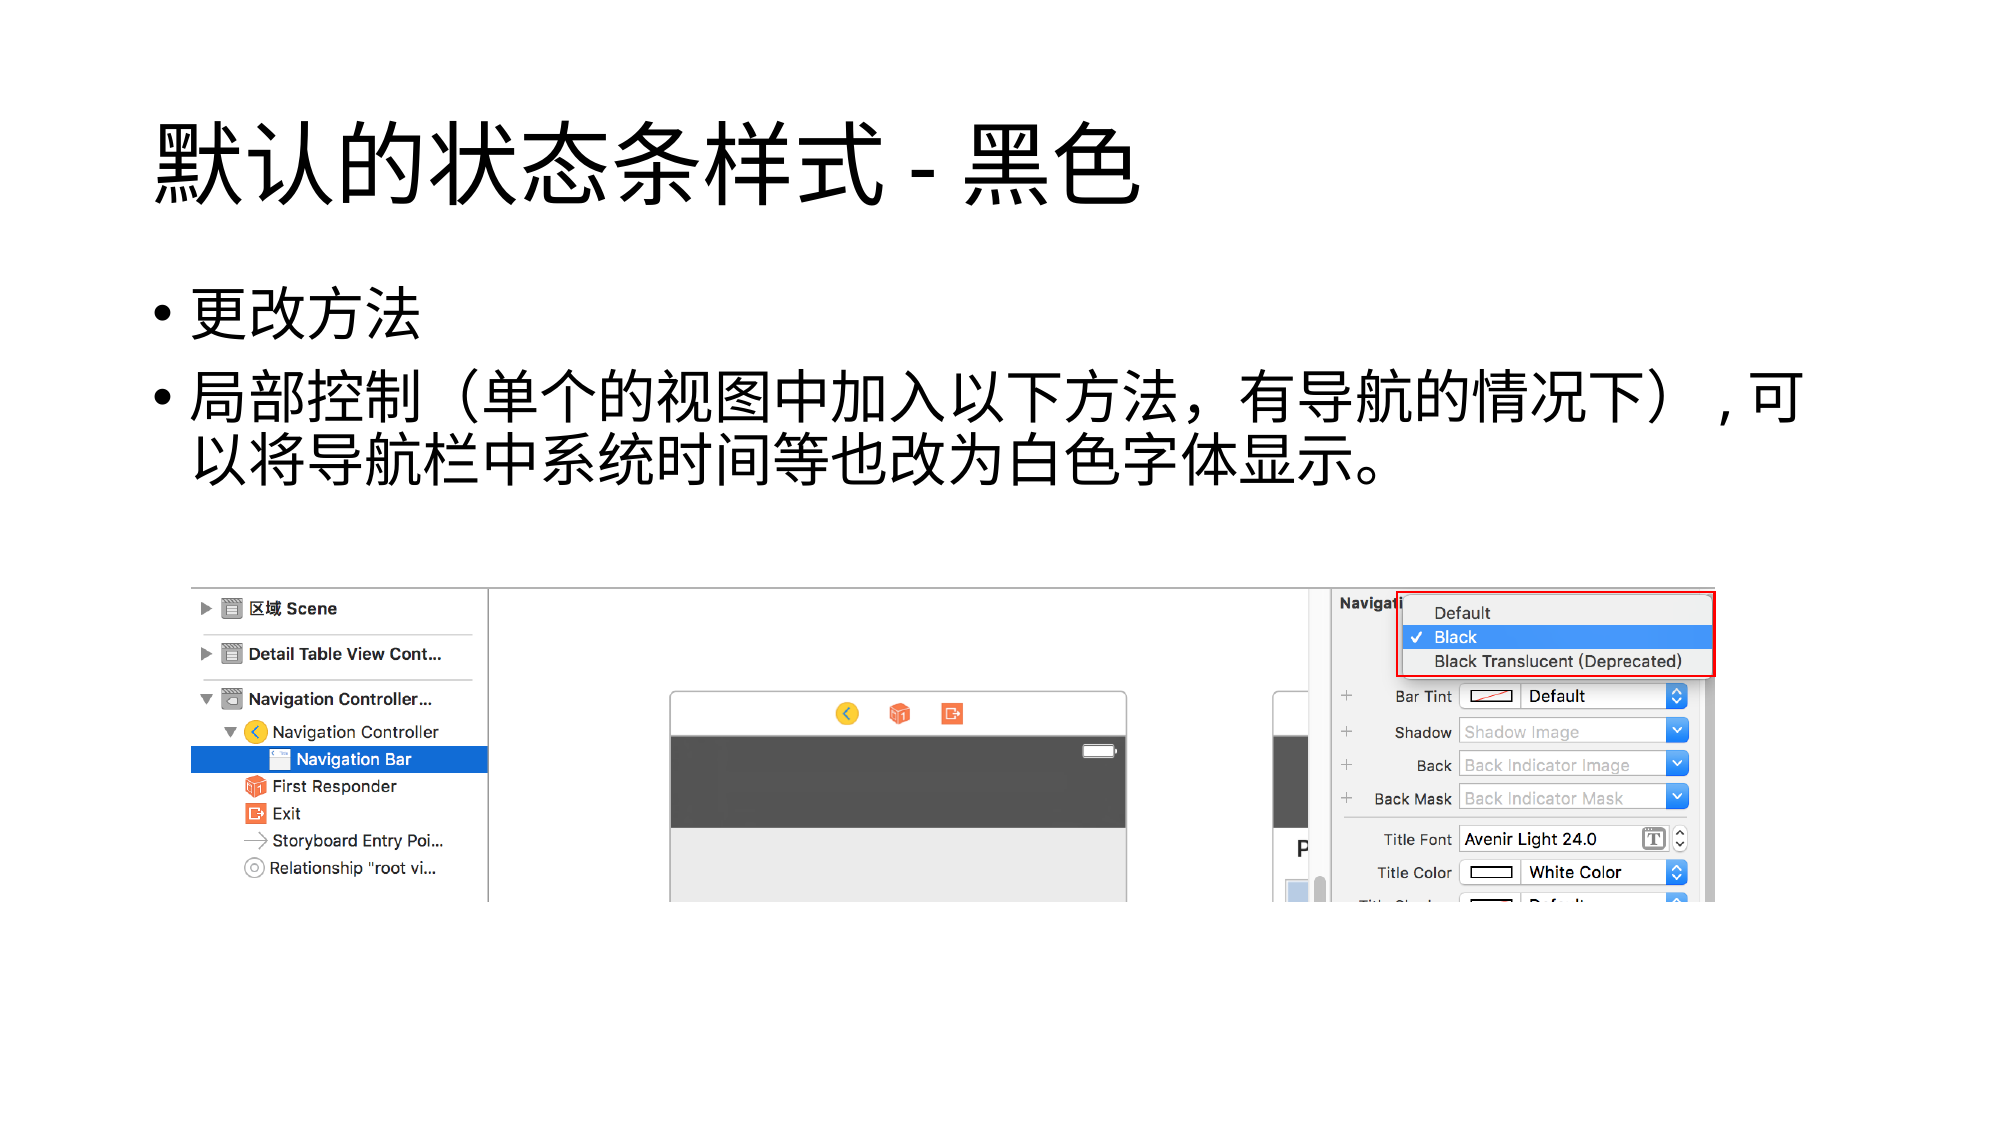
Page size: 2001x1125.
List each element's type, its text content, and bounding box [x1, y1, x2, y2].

title 默认的状态条样式-黑色 [137, 59, 1863, 277]
picture [191, 587, 1715, 902]
list 更改方法 局部控制（单个的视图中加入以下方法，有导航的情况下）,可以将导航栏中系统时间等也改为白色字体显示。 [137, 277, 1863, 992]
